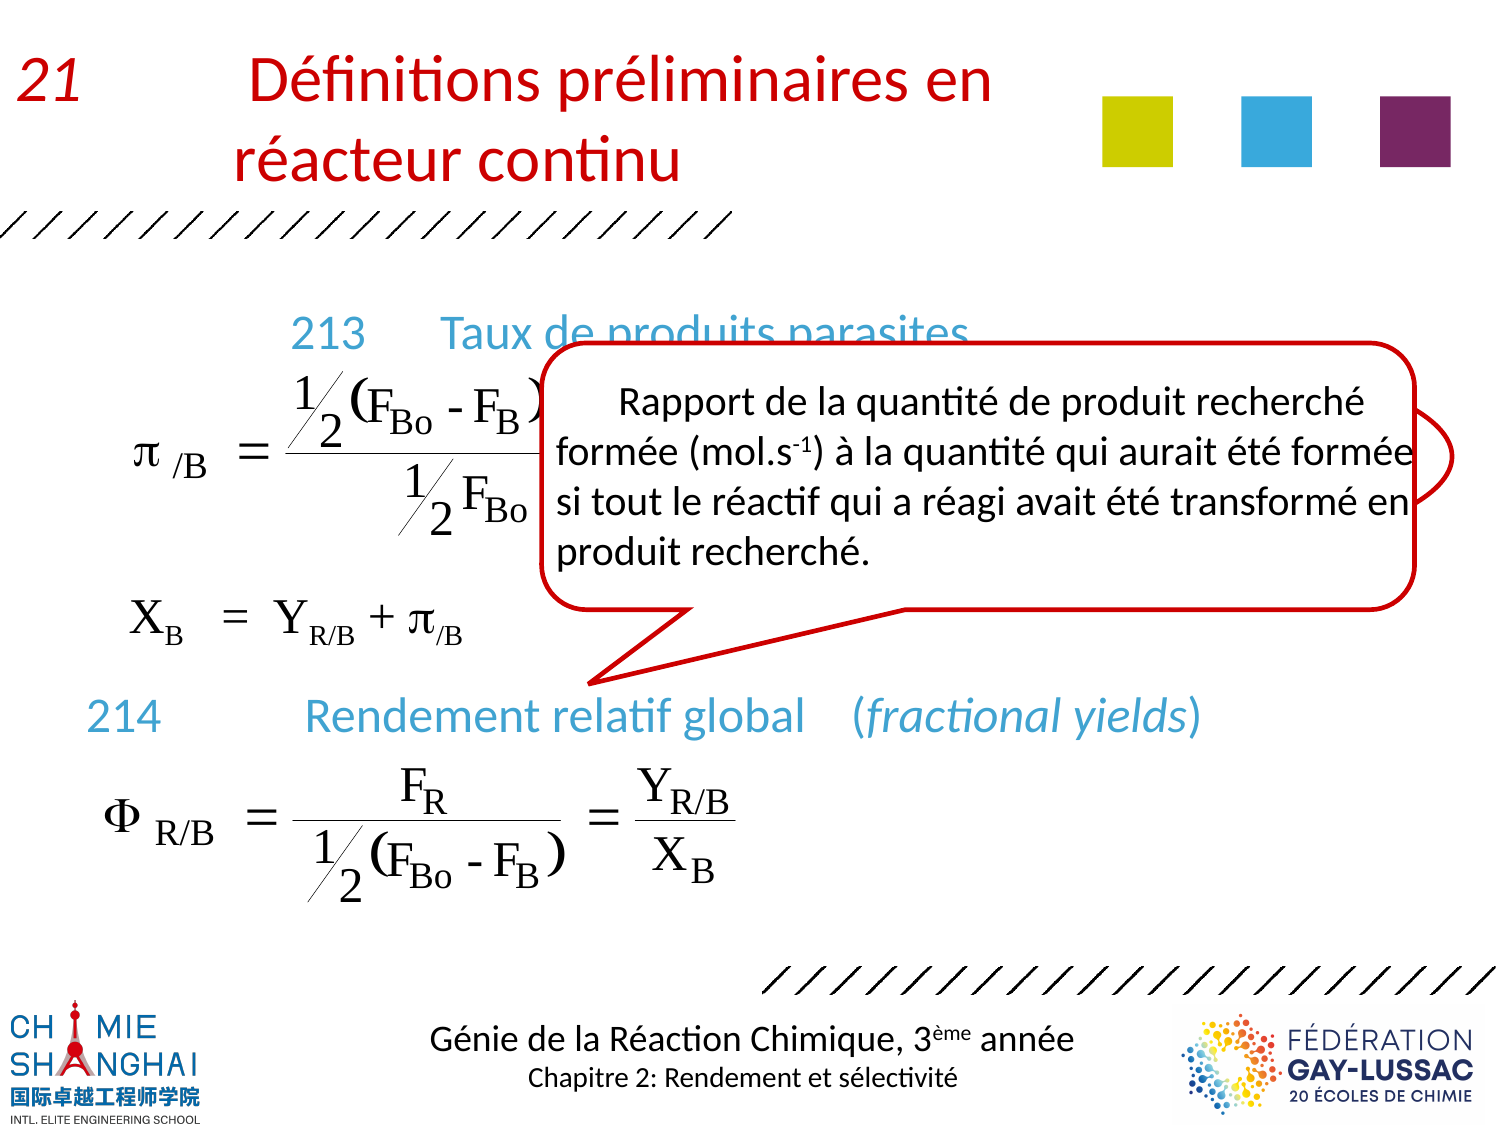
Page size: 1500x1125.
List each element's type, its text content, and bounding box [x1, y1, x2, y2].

picture [1172, 1004, 1485, 1125]
picture [0, 211, 56, 239]
text_box 21 Définitions préliminaires en réacteur continu [0, 21, 1133, 209]
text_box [70, 611, 1432, 908]
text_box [129, 365, 535, 542]
picture [11, 1000, 200, 1124]
text_box XB = YR/B + p/B [113, 575, 495, 610]
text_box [540, 342, 1437, 610]
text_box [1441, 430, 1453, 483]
picture [762, 966, 1496, 995]
title 213 Taux de produits parasites [56, 188, 1332, 377]
